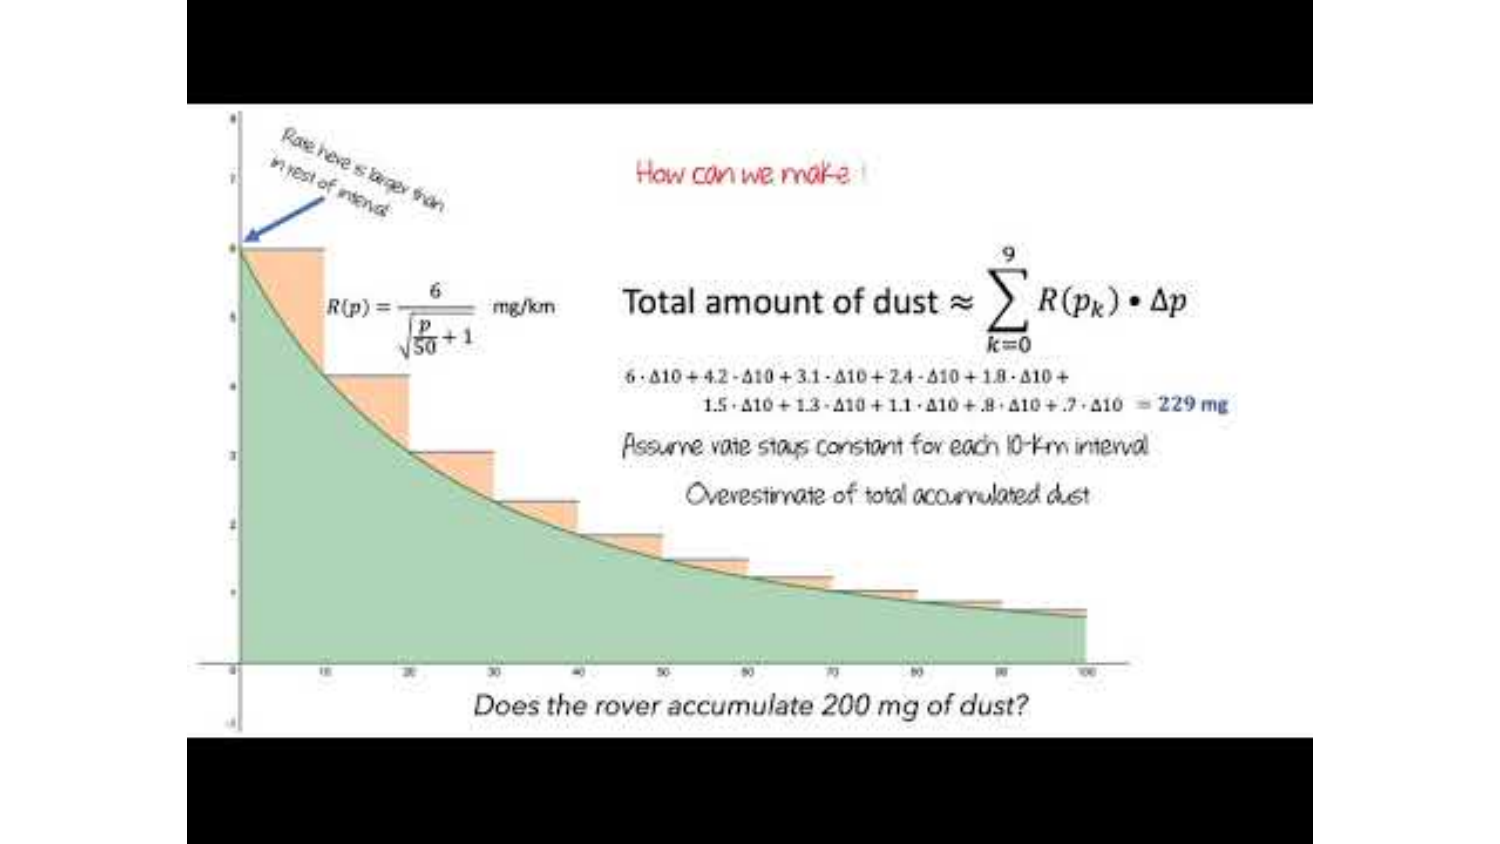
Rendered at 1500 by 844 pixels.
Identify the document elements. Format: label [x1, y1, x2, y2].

picture [187, 0, 1313, 844]
